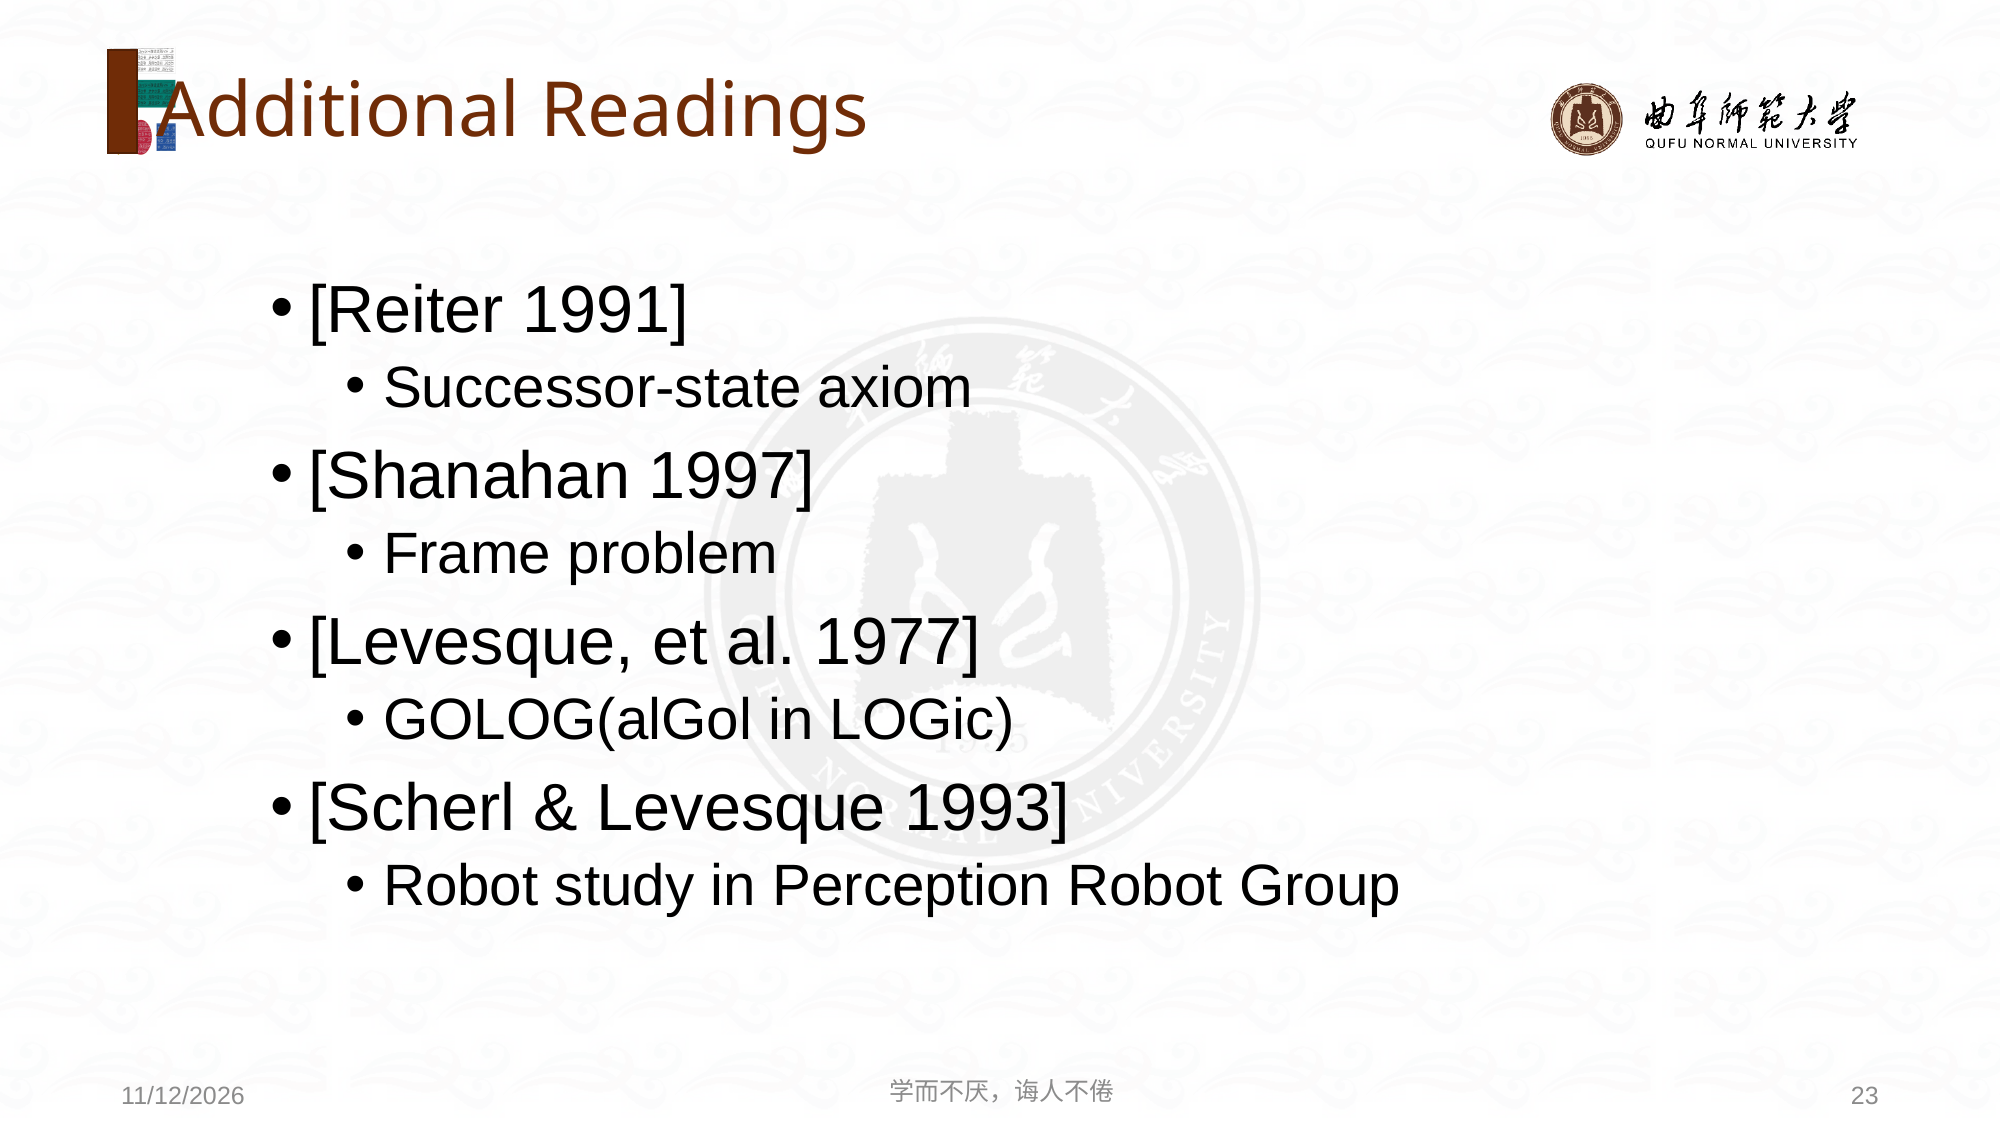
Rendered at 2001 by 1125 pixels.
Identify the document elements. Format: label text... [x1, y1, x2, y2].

footer 学而不厌，诲人不倦 [664, 1063, 1340, 1124]
title Additional Readings [141, 62, 1201, 161]
text_box [Reiter 1991] Successor-state axiom [Shanahan 1997] Frame problem [Levesque, et al. 1977] GOLOG(alGol in LOGic) [Scherl & Levesque 1993] Robot study in Perception Robot Group [255, 267, 1531, 943]
picture [108, 46, 176, 161]
picture [1543, 75, 1894, 158]
slide_number 23 [1443, 1065, 1894, 1125]
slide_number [106, 1065, 557, 1125]
